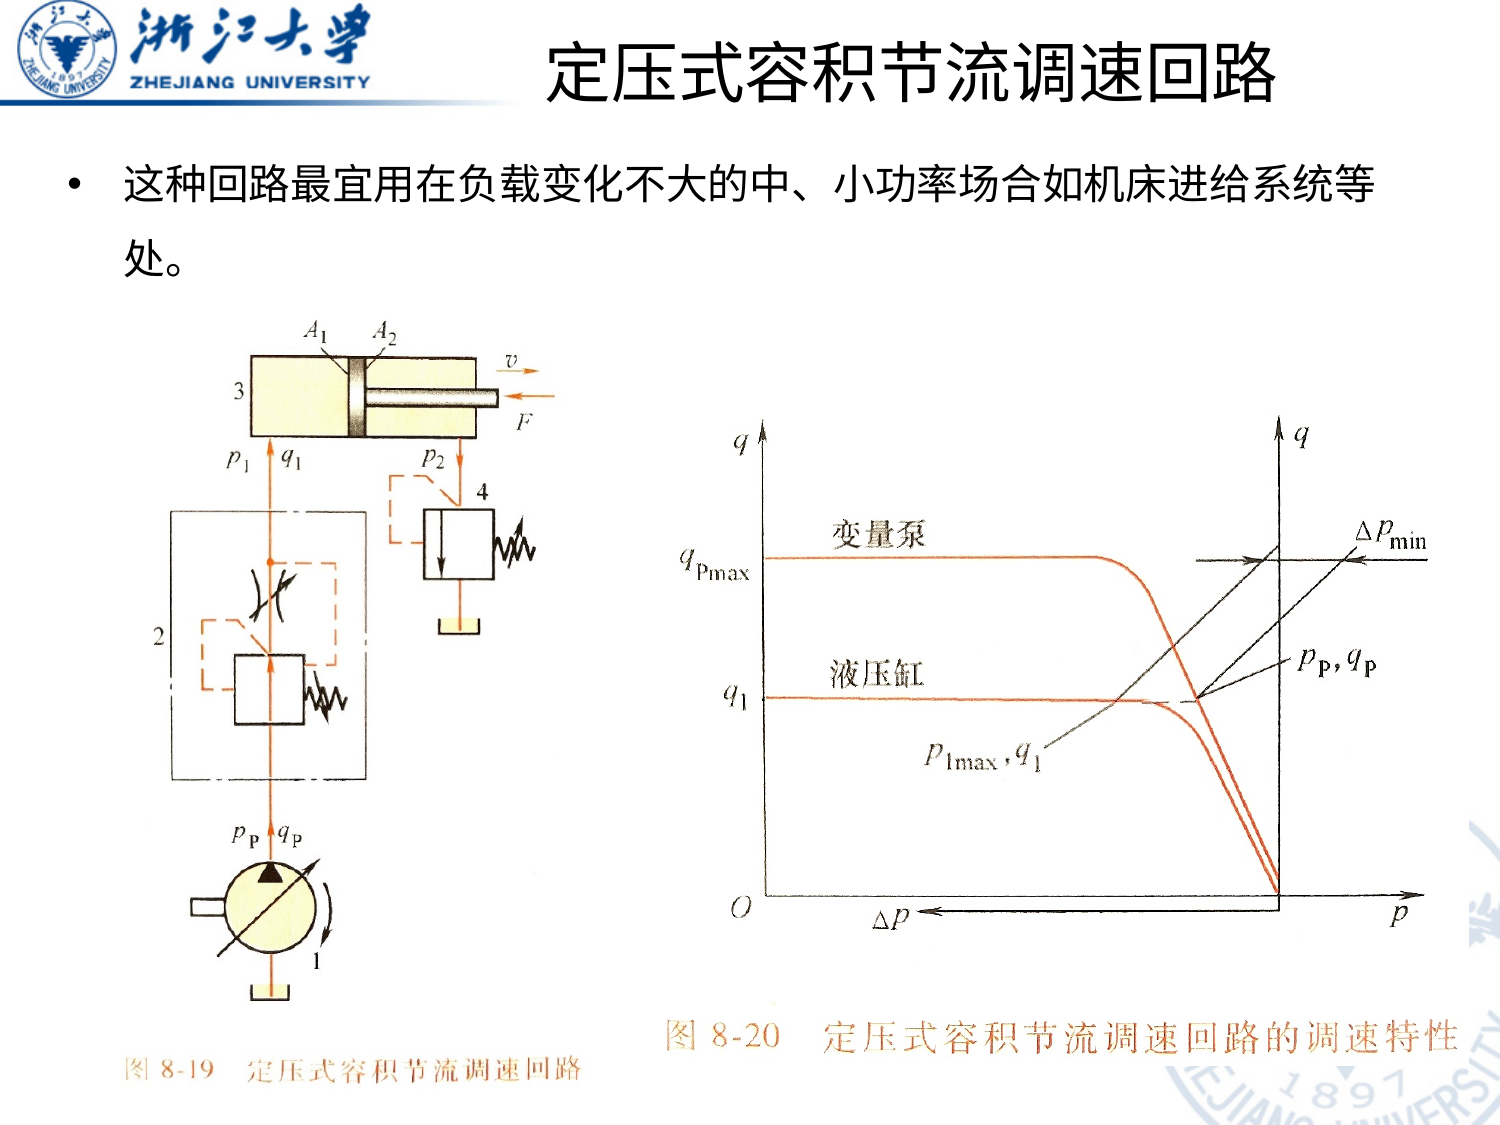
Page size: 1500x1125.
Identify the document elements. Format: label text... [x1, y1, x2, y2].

picture [0, 0, 1500, 1125]
title 定压式容积节流调速回路 [379, 0, 1444, 103]
text_box 这种回路最宜用在负载变化不大的中、小功率场合如机床进给系统等处。 [52, 125, 1448, 291]
